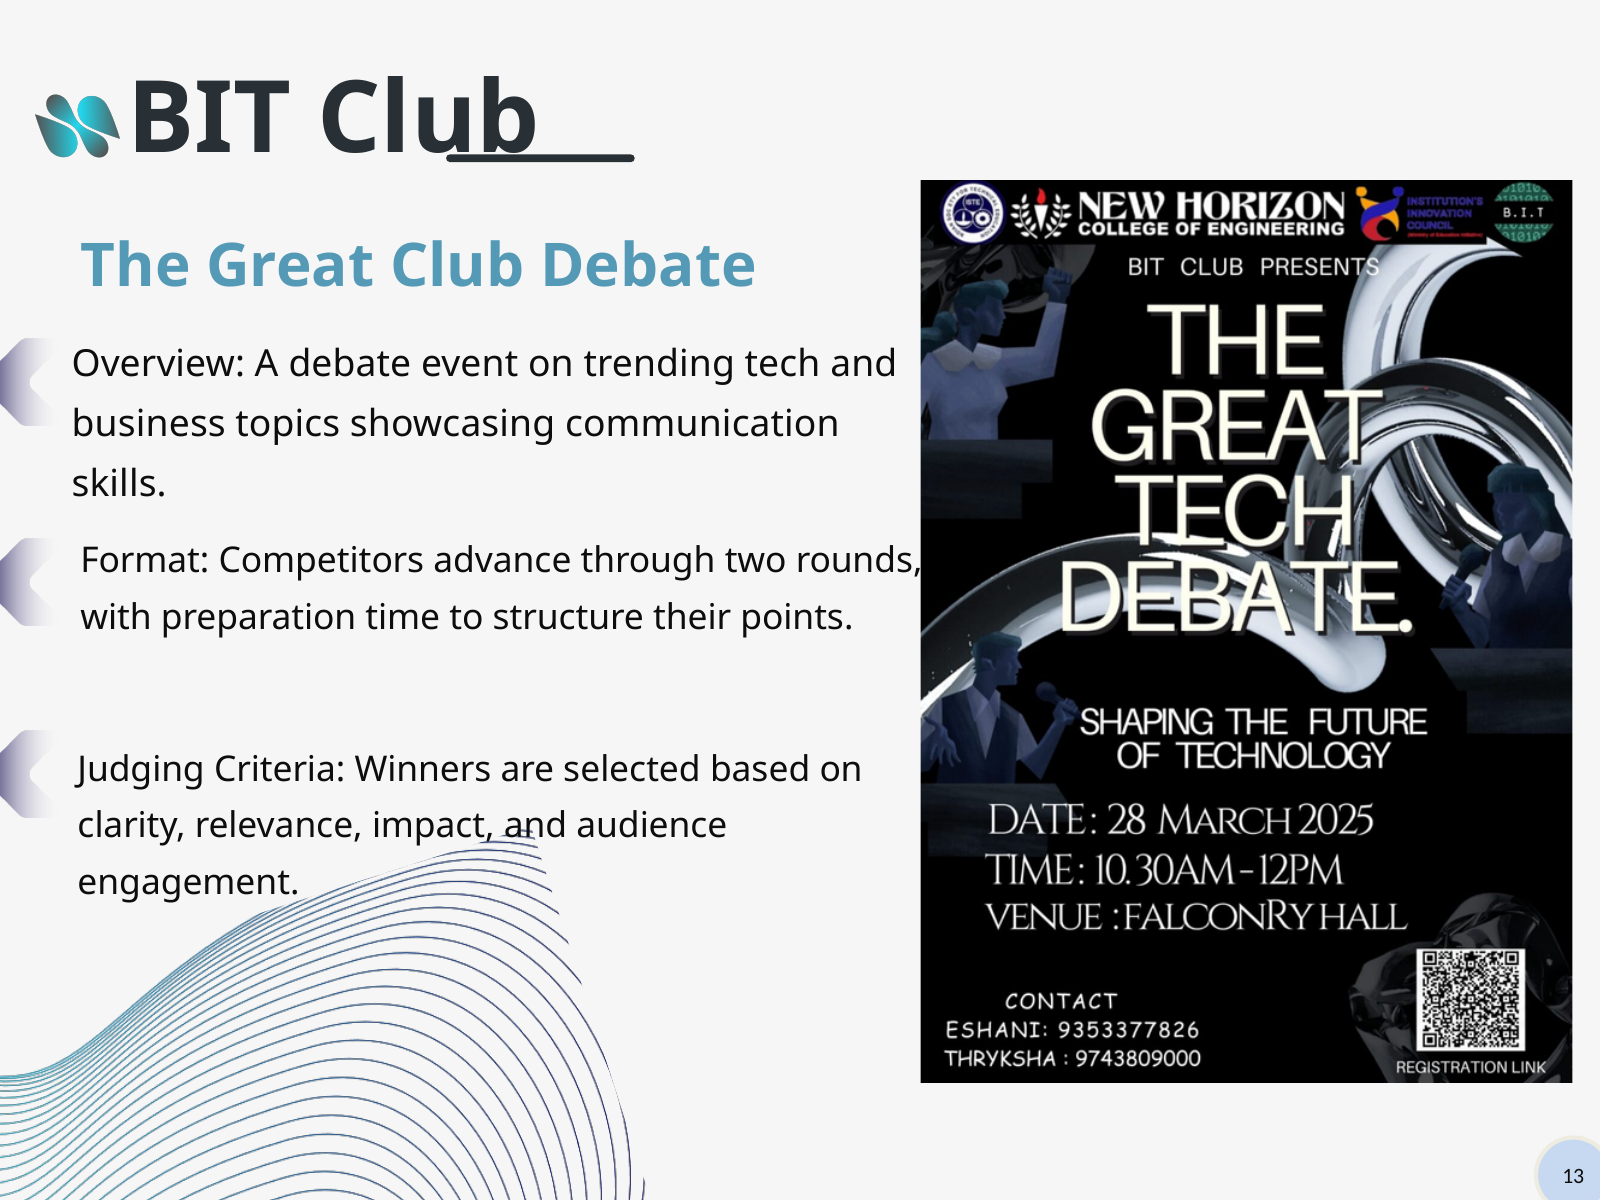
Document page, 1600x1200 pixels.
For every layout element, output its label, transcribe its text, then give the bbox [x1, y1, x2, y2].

text_box [0, 538, 69, 626]
text_box 13 [1533, 1135, 1600, 1200]
text_box [0, 338, 69, 426]
text_box [920, 179, 1573, 1083]
text_box Overview: A debate event on trending tech and business topics showcasing communication skills. [71, 324, 918, 504]
text_box Format: Competitors advance through two rounds, with preparation time to structure their points. [80, 523, 920, 637]
text_box BIT Club [127, 72, 808, 173]
text_box [35, 93, 121, 159]
text_box Judging Criteria: Winners are selected based on clarity, relevance, impact, and audience engagement. [77, 732, 881, 902]
text_box [0, 730, 69, 818]
text_box [0, 902, 651, 1200]
text_box The Great Club Debate [80, 201, 836, 299]
